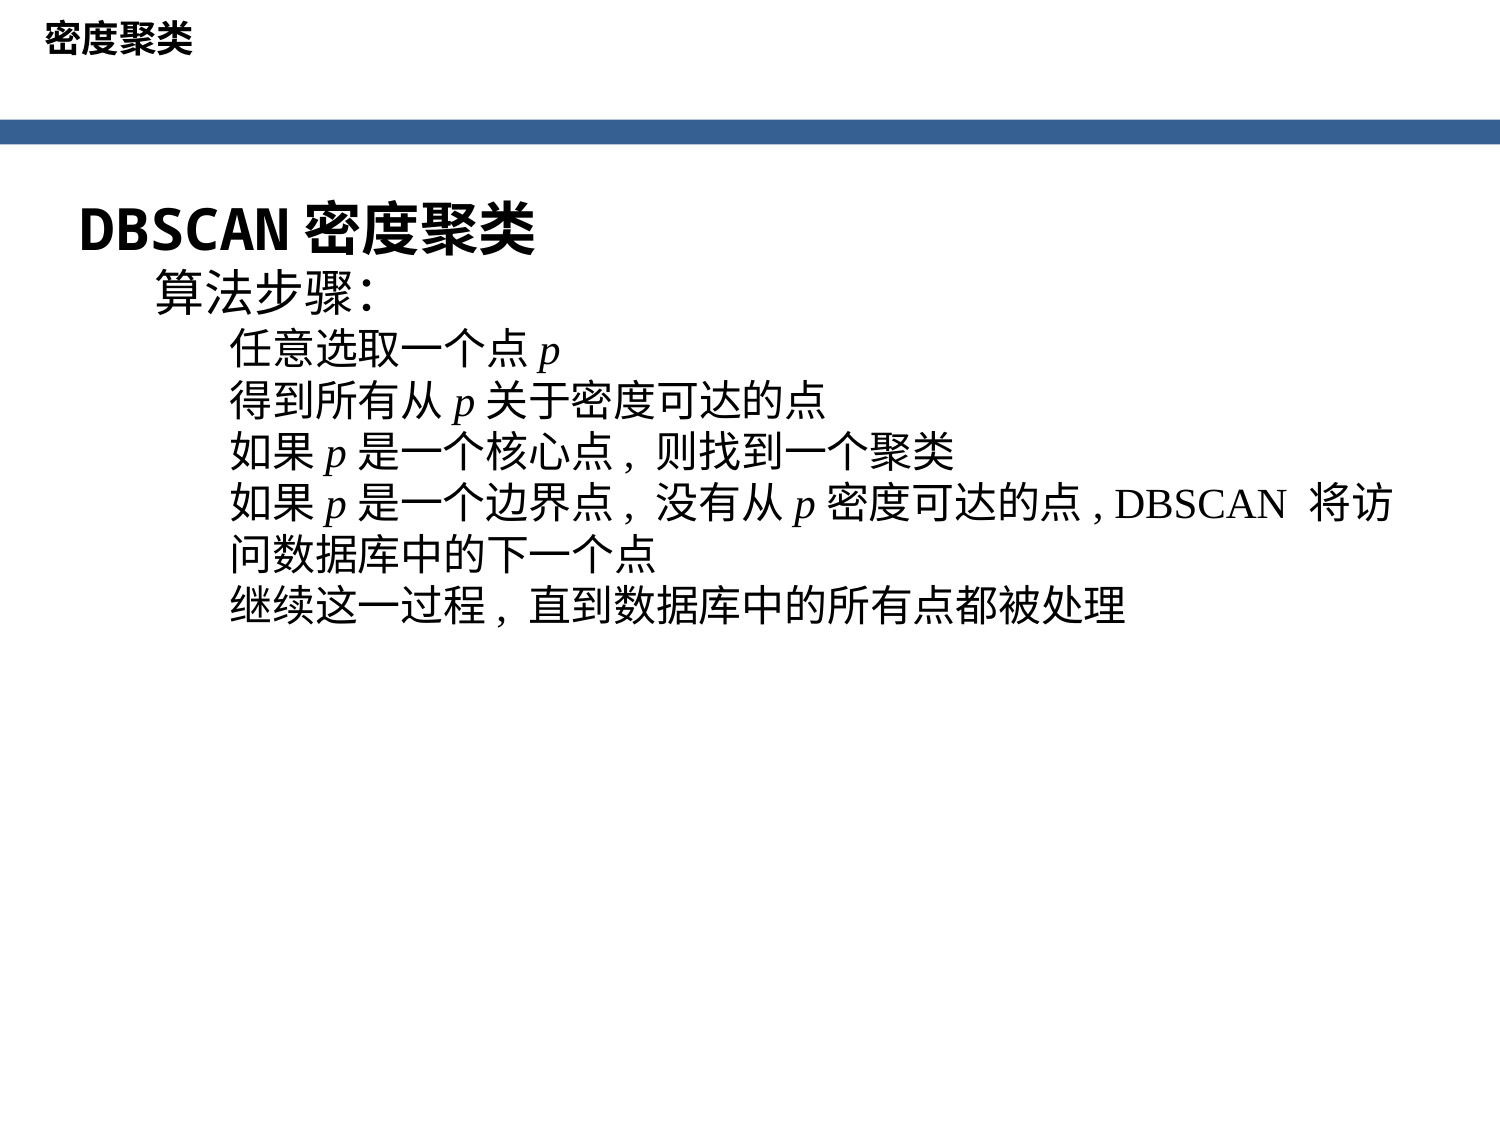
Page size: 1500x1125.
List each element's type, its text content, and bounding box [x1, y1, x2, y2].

title 密度聚类 [29, 7, 1305, 91]
